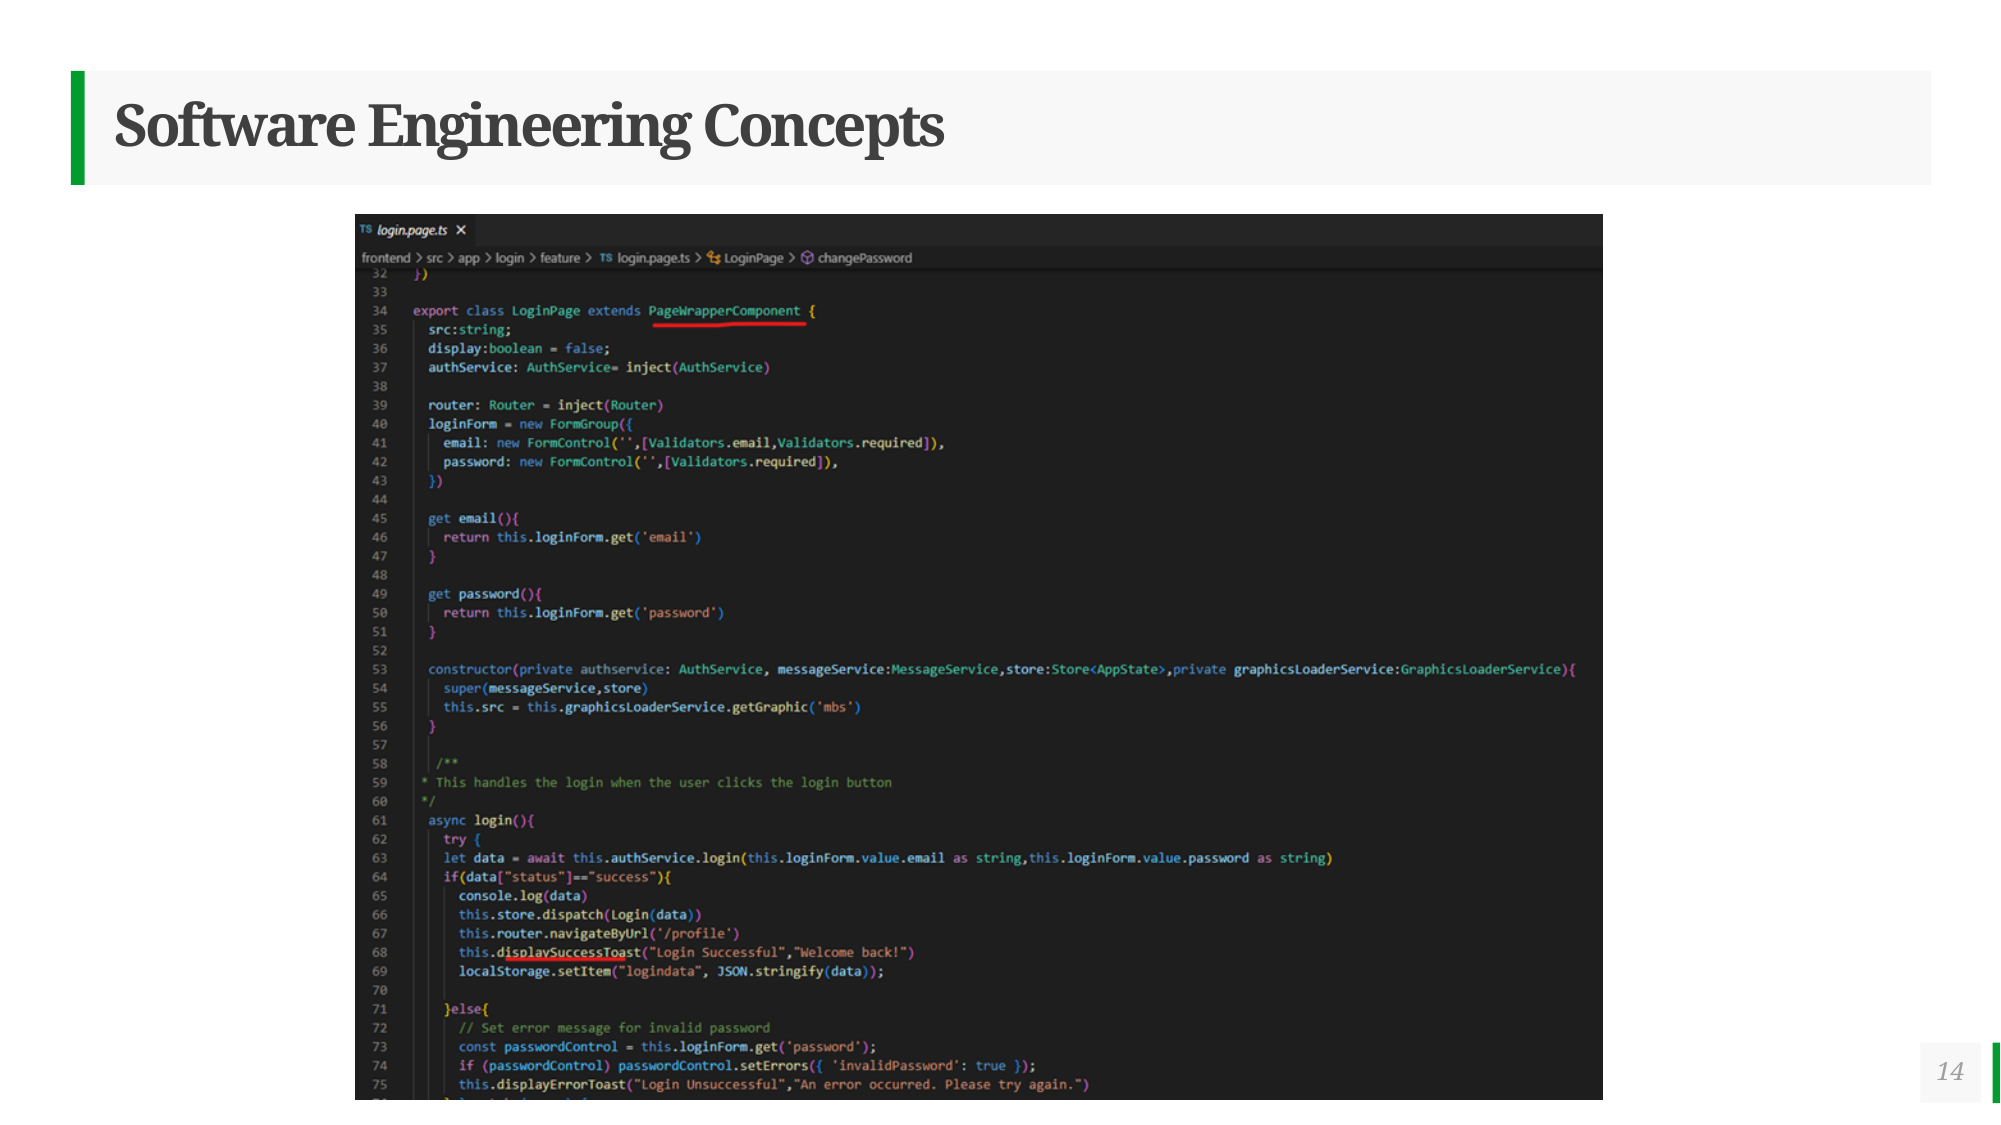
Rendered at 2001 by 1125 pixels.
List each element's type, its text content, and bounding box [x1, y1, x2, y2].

picture [355, 214, 1603, 1100]
slide_number 14 [1920, 1042, 1982, 1103]
title Software Engineering Concepts [84, 70, 1932, 185]
